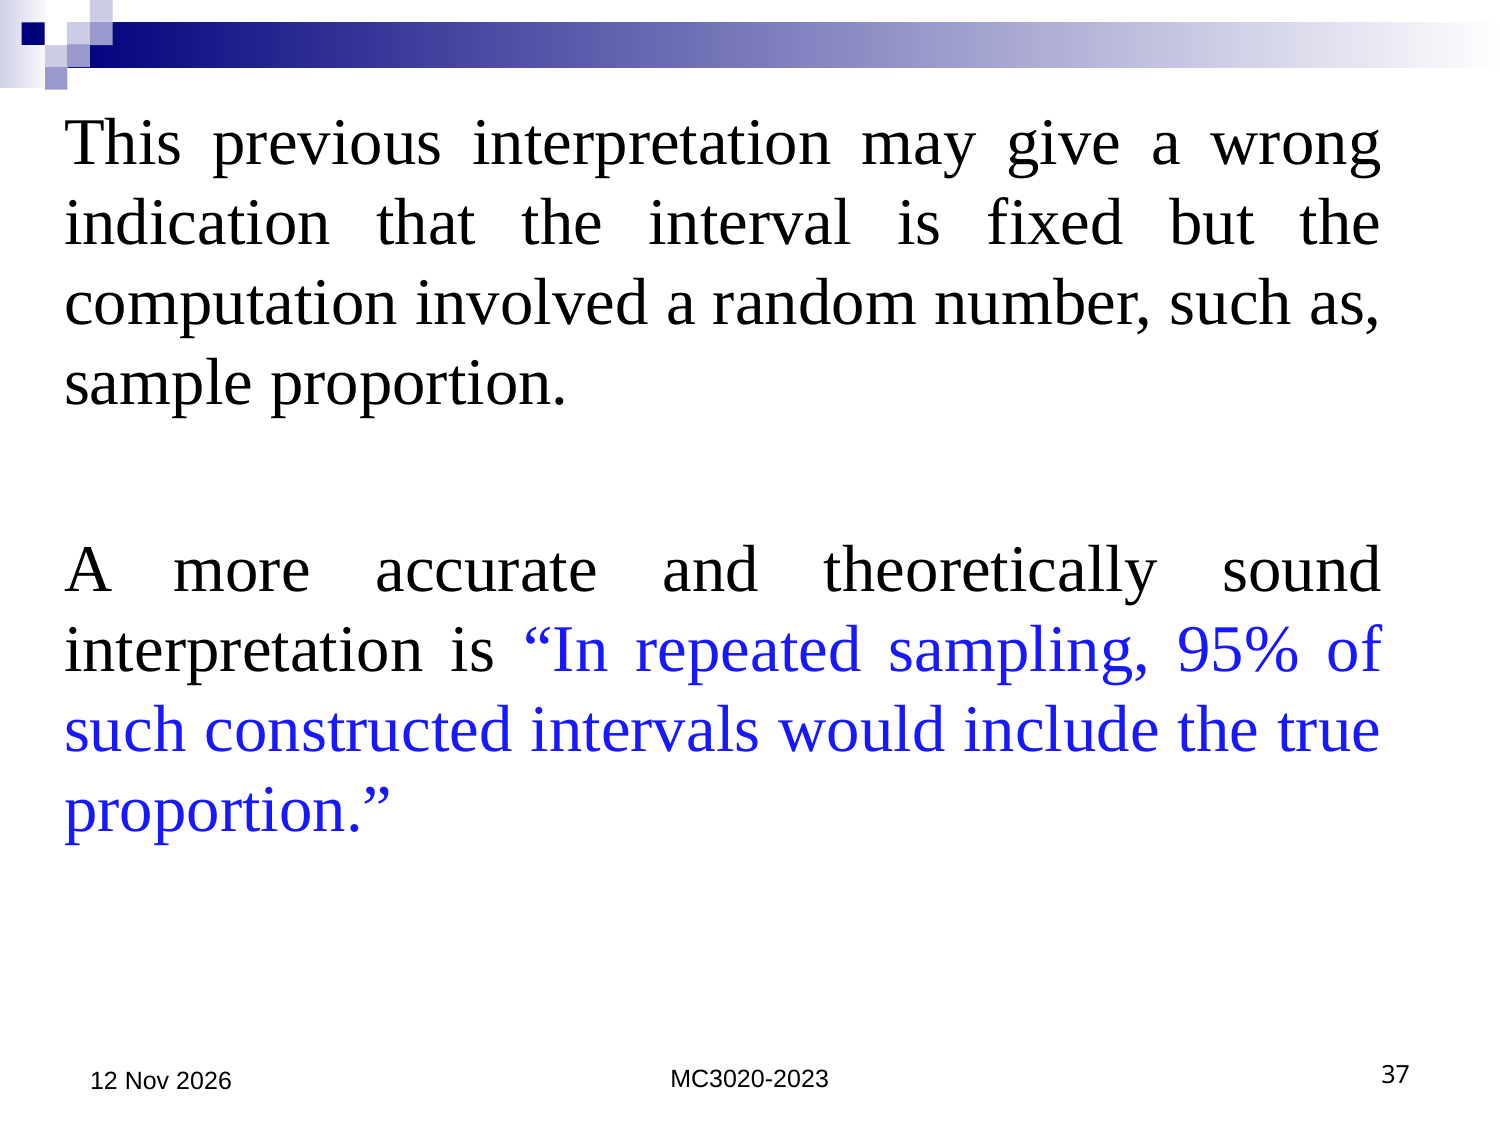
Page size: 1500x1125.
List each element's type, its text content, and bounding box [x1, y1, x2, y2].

slide_number 37 [1074, 1025, 1425, 1100]
list This previous interpretation may give a wrong indication that the interval is fixed but the computation involved a random number, such as, sample proportion. A more accurate and theoretically sound interpretation is “In repeated sampling, 95% of such constructed intervals would include the true proportion.” [49, 90, 1400, 728]
footer MC3020-2023 [512, 1025, 988, 1100]
slide_number 12-May-23 [75, 1024, 425, 1103]
